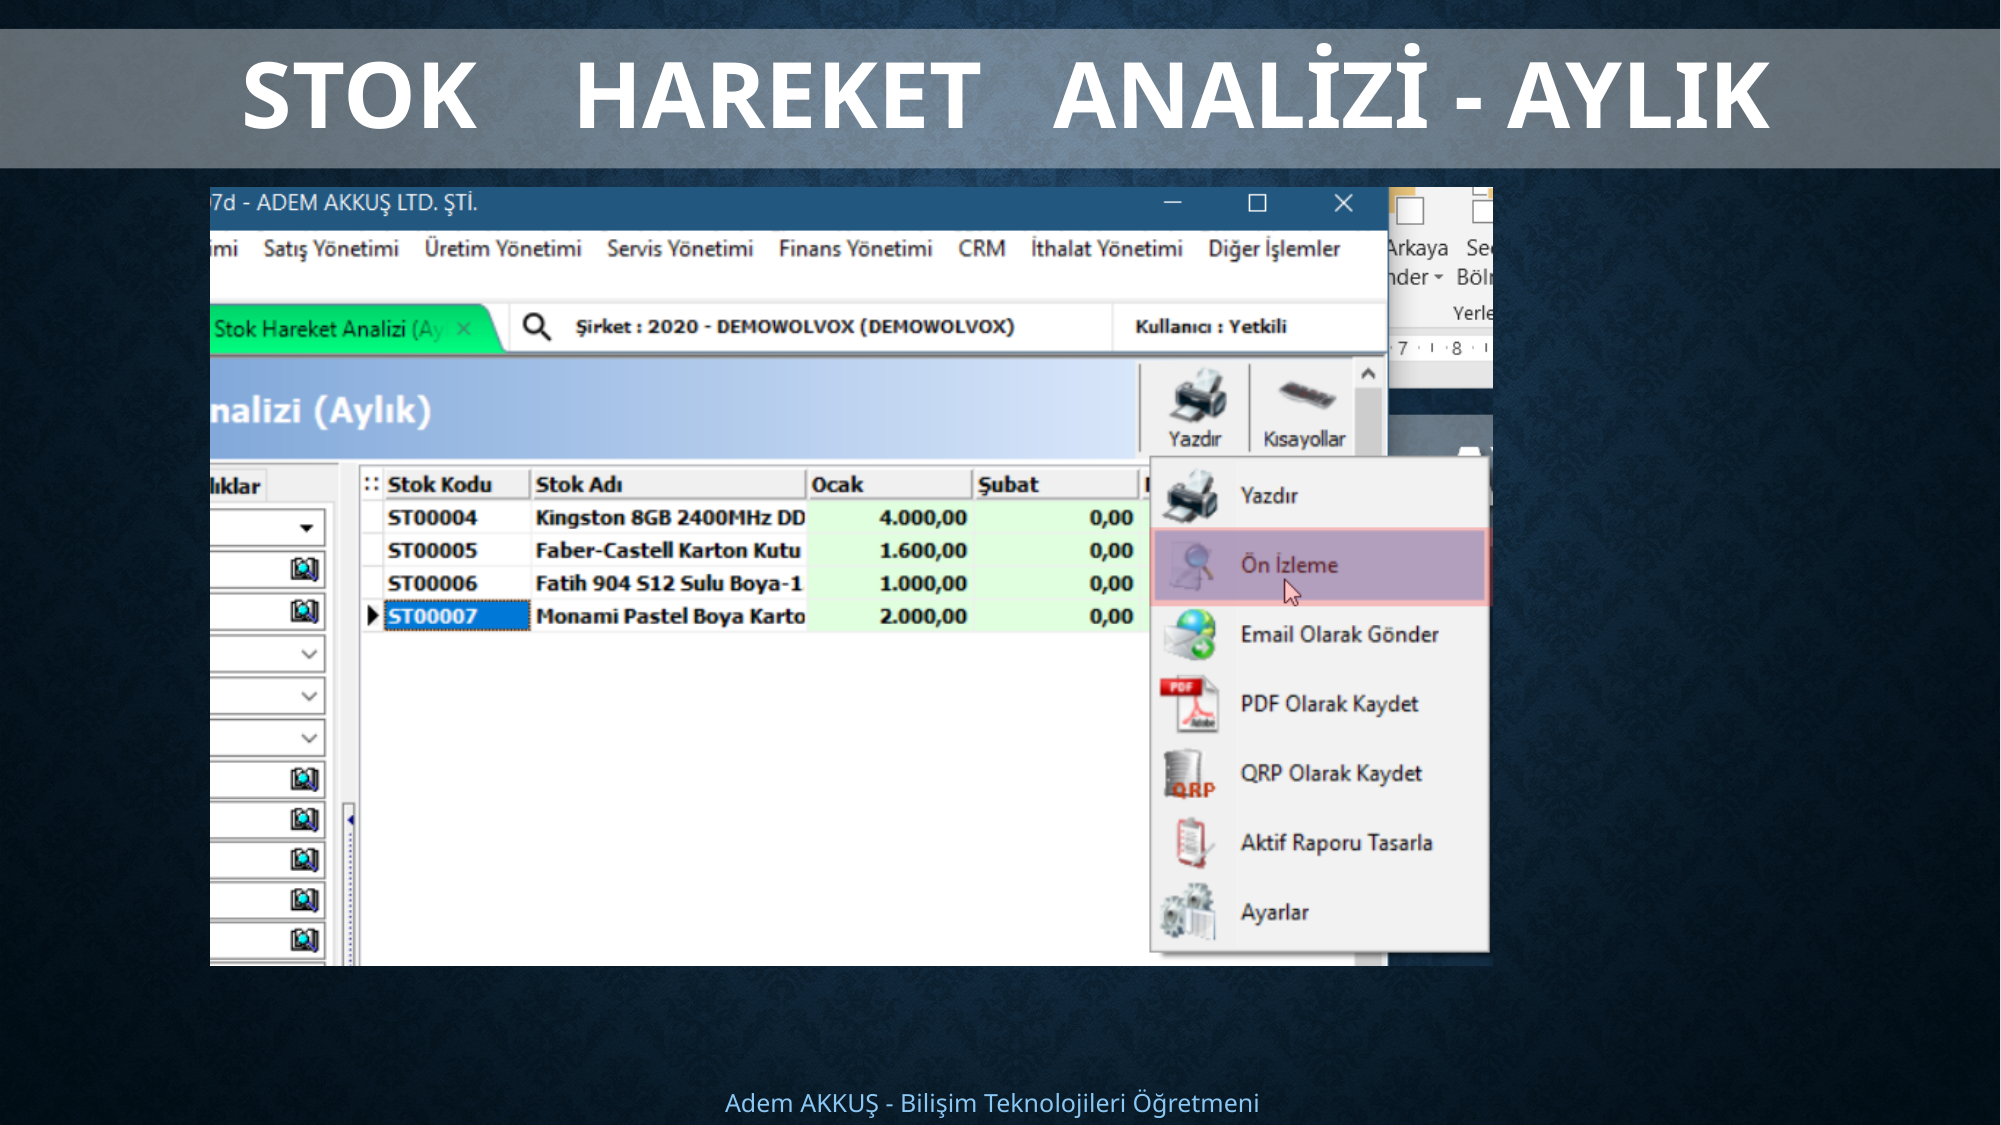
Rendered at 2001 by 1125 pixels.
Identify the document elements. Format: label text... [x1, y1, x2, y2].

picture [209, 187, 1493, 967]
title stok hareket analizi - aylık [0, 28, 2000, 169]
footer Adem AKKUŞ - Bilişim Teknolojileri Öğretmeni [0, 1080, 2000, 1125]
